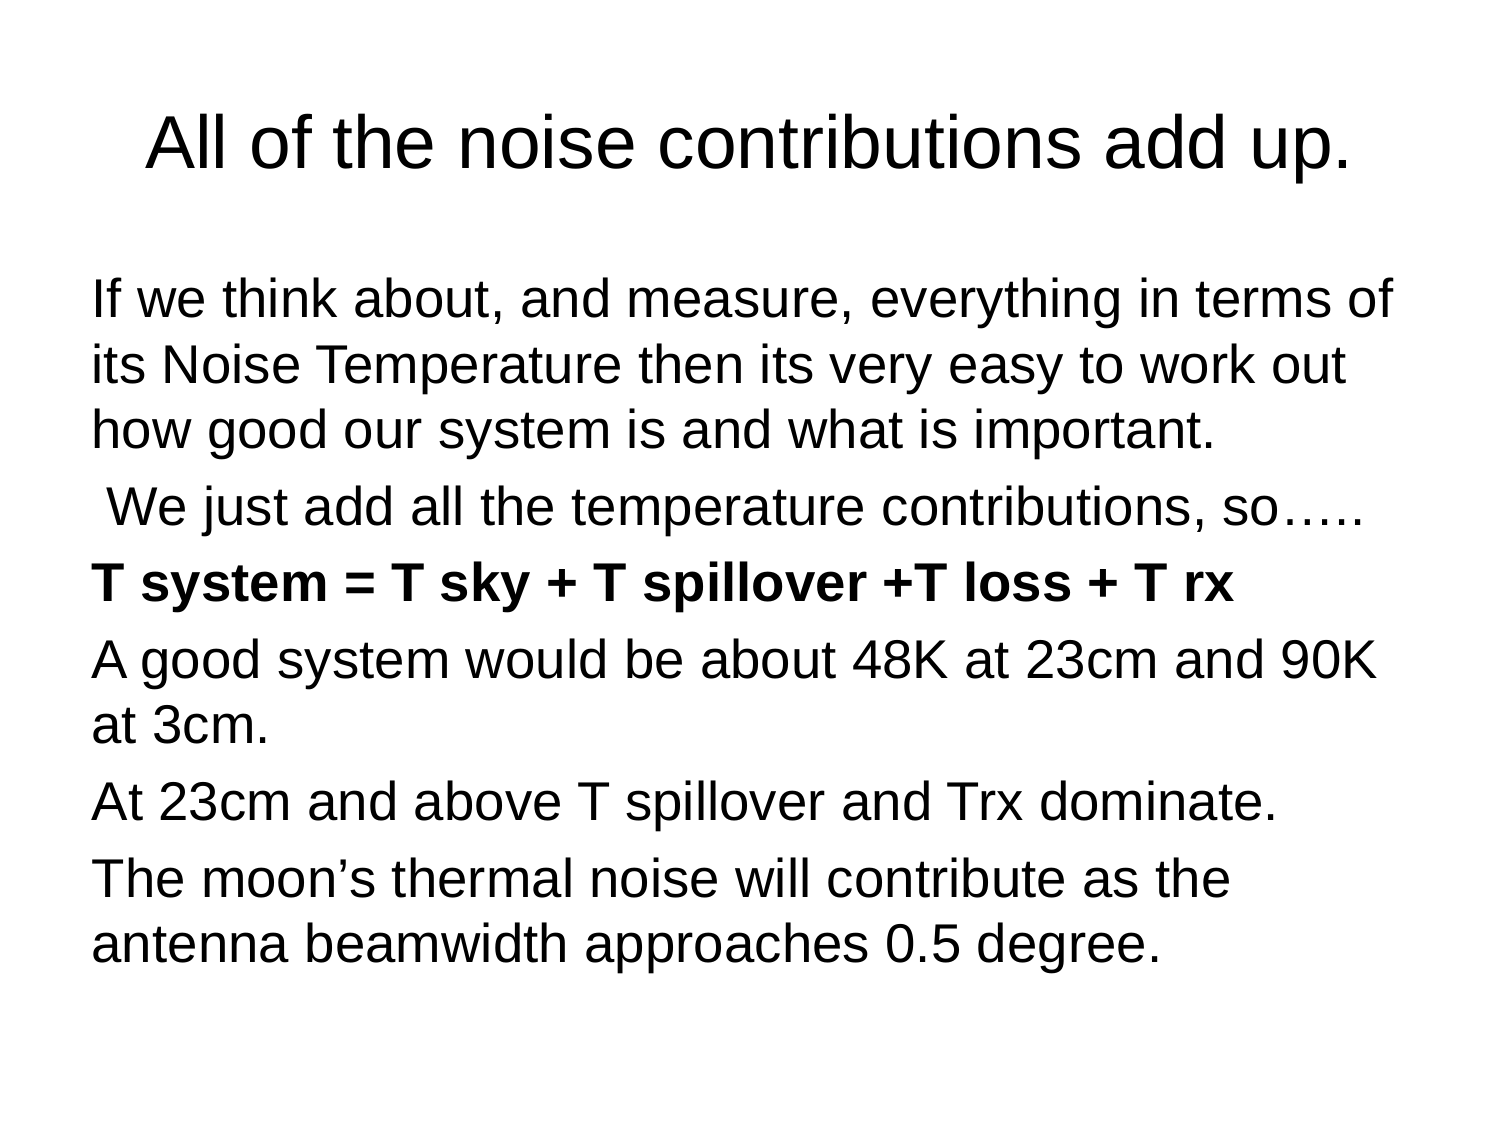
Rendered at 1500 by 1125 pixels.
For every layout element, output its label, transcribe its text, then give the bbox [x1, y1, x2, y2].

title All of the noise contributions add up. [75, 45, 1425, 233]
list If we think about, and measure, everything in terms of its Noise Temperature then its very easy to work out how good our system is and what is important. We just add all the temperature contributions, so….. T system = T sky + T spillover +T loss + T rx A good system would be about 48K at 23cm and 90K at 3cm. At 23cm and above T spillover and Trx dominate. The moon’s thermal noise will contribute as the antenna beamwidth approaches 0.5 degree. [76, 255, 1427, 998]
